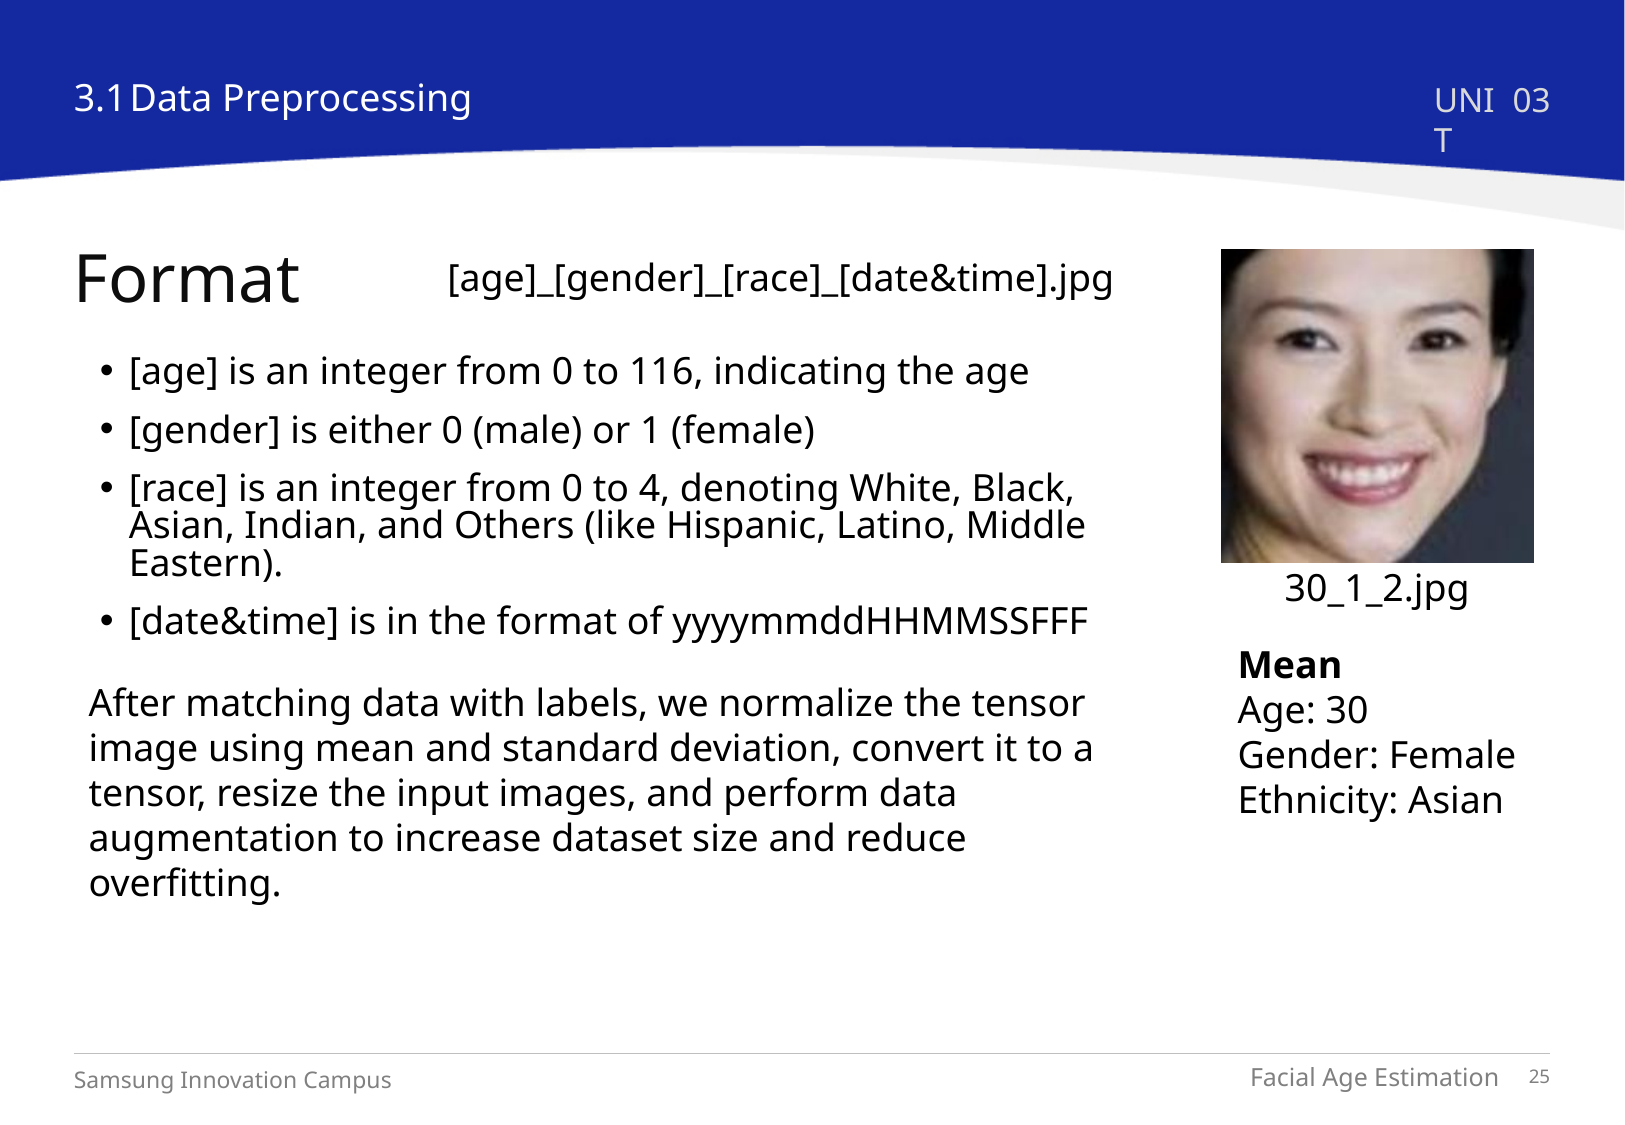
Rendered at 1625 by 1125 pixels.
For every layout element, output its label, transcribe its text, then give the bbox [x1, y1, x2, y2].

list [age] is an integer from 0 to 116, indicating the age [gender] is either 0 (male) or 1 (female) [race] is an integer from 0 to 4, denoting White, Black, Asian, Indian, and Others (like Hispanic, Latino, Middle Eastern). [date&time] is in the format of yyyymmddHHMMSSFFF [99, 354, 1096, 635]
list UNIT [1433, 78, 1511, 120]
text_box Mean Age: 30 Gender: Female Ethnicity: Asian [1223, 634, 1532, 829]
list Data Preprocessing [129, 73, 1252, 120]
text_box 30_1_2.jpg [1269, 563, 1485, 616]
title Format [73, 236, 1475, 317]
text_box After matching data with labels, we normalize the tensor image using mean and standard deviation, convert it to a tensor, resize the input images, and perform data augmentation to increase dataset size and reduce overfitting. [73, 671, 1111, 912]
picture [0, 0, 1625, 1125]
list 3.1 [73, 73, 127, 120]
text_box Facial Age Estimation [1235, 1054, 1515, 1100]
list 03 [1511, 78, 1551, 120]
text_box [age]_[gender]_[race]_[date&time].jpg [432, 246, 1130, 306]
